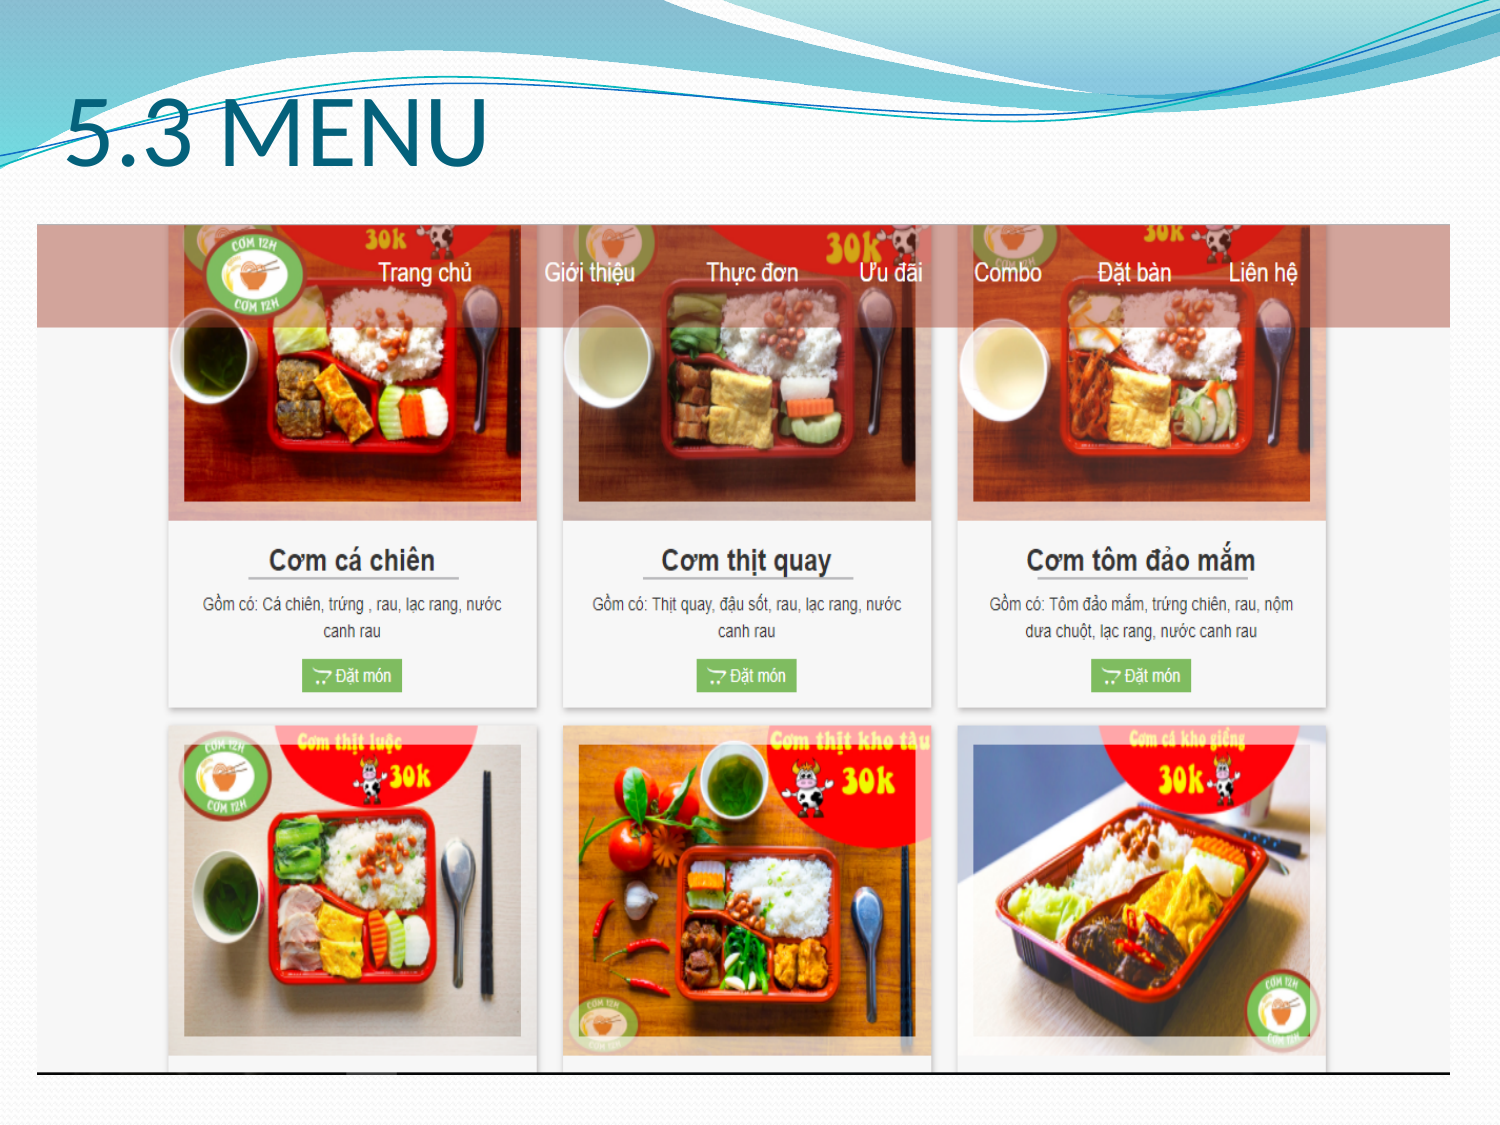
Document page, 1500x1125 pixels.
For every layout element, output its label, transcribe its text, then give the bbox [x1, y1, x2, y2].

title 5.3 MENU [62, 0, 1413, 188]
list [37, 224, 1451, 1076]
